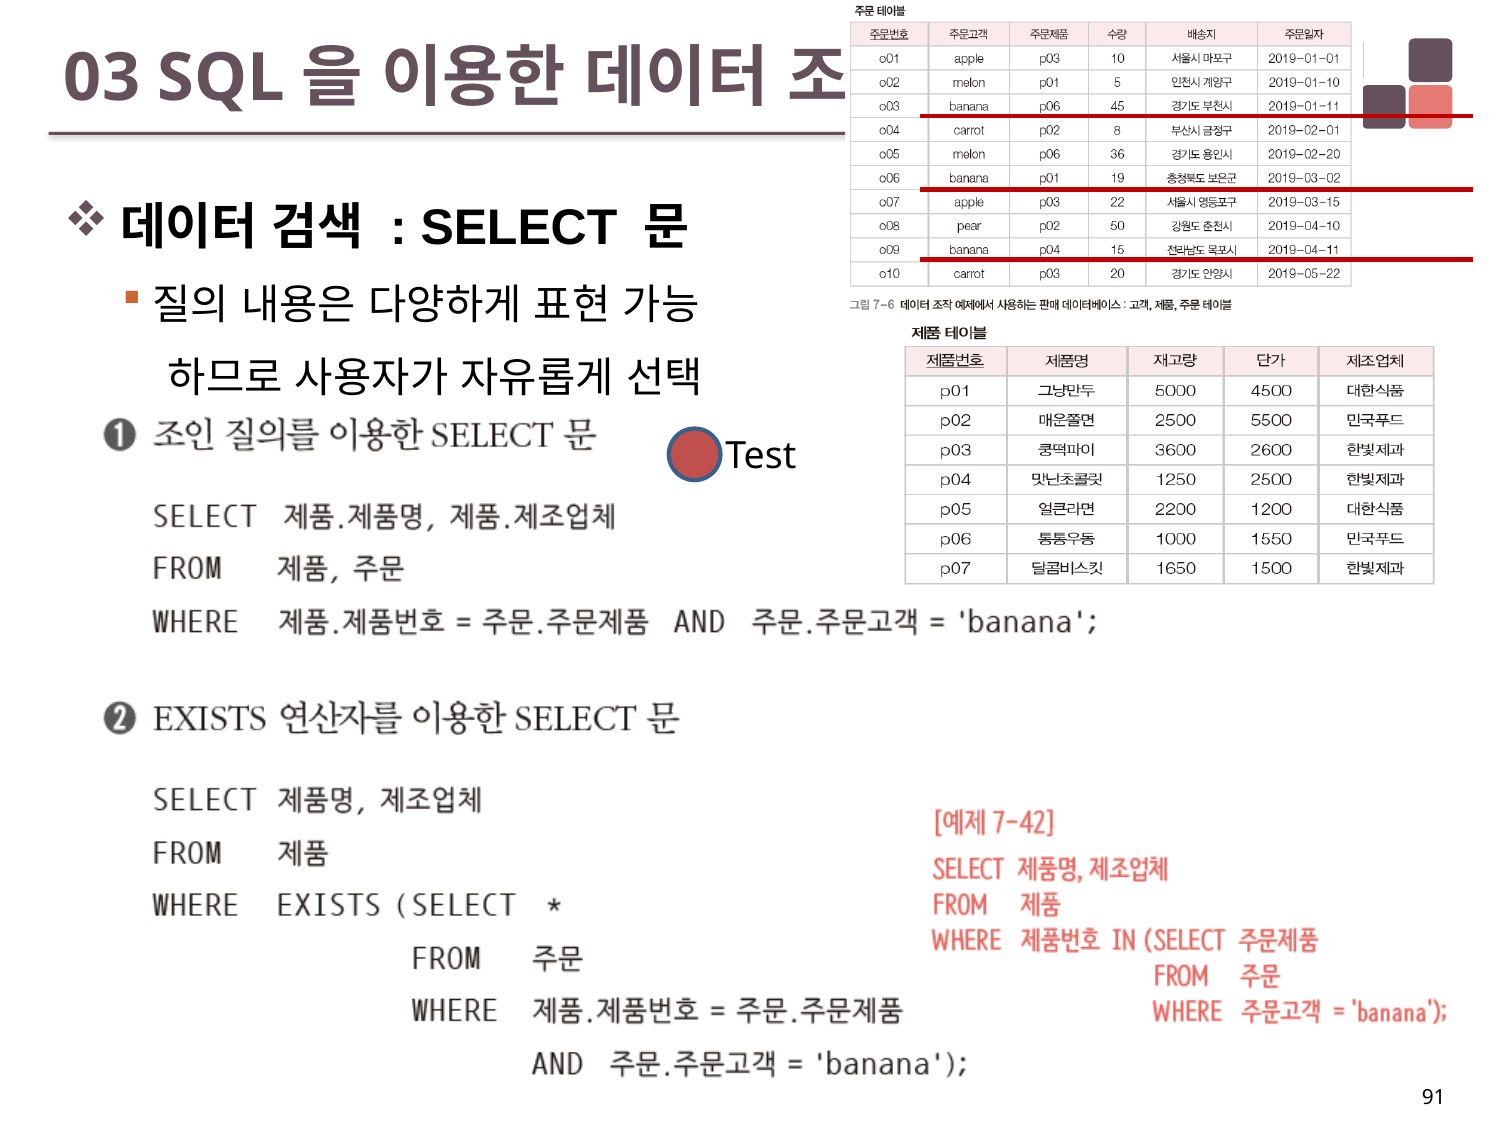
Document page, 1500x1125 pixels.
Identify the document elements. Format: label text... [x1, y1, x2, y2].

list 데이터 검색 : SELECT 문 질의 내용은 다양하게 표현 가능 하므로 사용자가 자유롭게 선택 [48, 187, 1452, 1097]
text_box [668, 423, 810, 485]
picture [92, 0, 1471, 1088]
title 03 SQL을 이용한 데이터 조작 [48, 25, 840, 123]
title 03 SQL을 이용한 데이터 조작 [1368, 25, 1459, 114]
